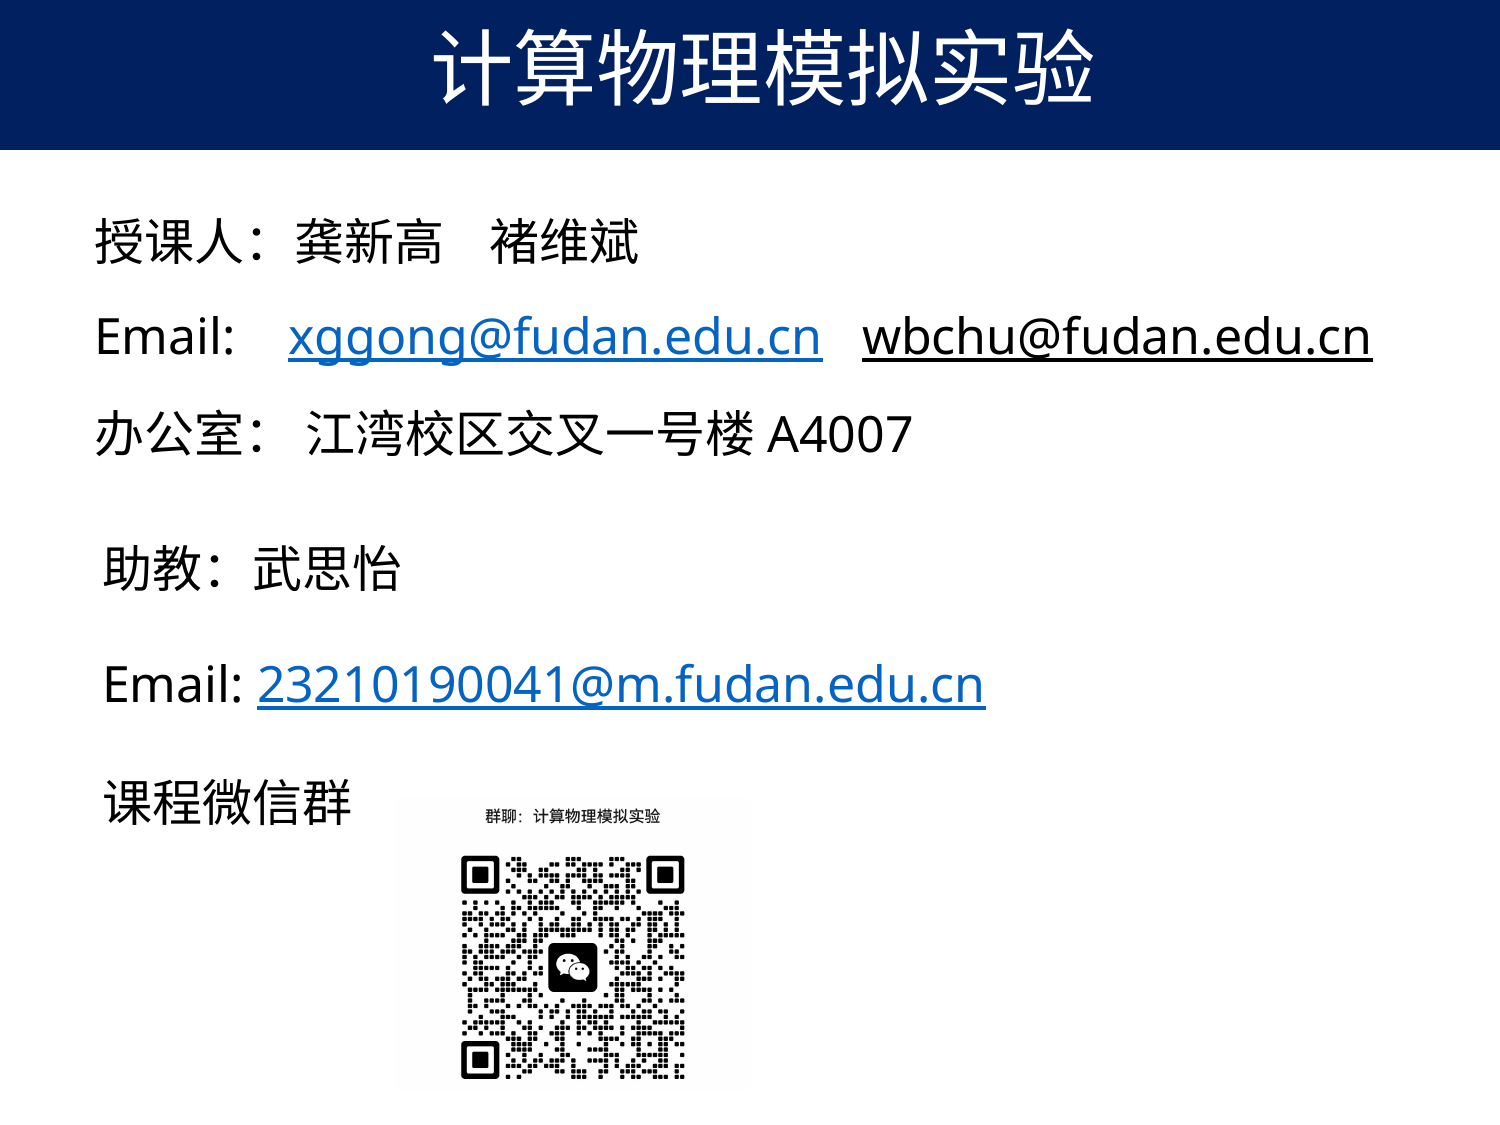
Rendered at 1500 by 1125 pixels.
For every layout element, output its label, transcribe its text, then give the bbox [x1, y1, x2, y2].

text_box 授课人：龚新高 褚维斌 Email: xggong@fudan.edu.cn wbchu@fudan.edu.cn 办公室： 江湾校区交叉一号楼A4007 [79, 173, 1394, 471]
picture [395, 797, 750, 1091]
text_box 助教：武思怡 Email: 23210190041@m.fudan.edu.cn 课程微信群 [87, 419, 1500, 1125]
text_box 计算物理模拟实验 [415, 8, 1112, 124]
